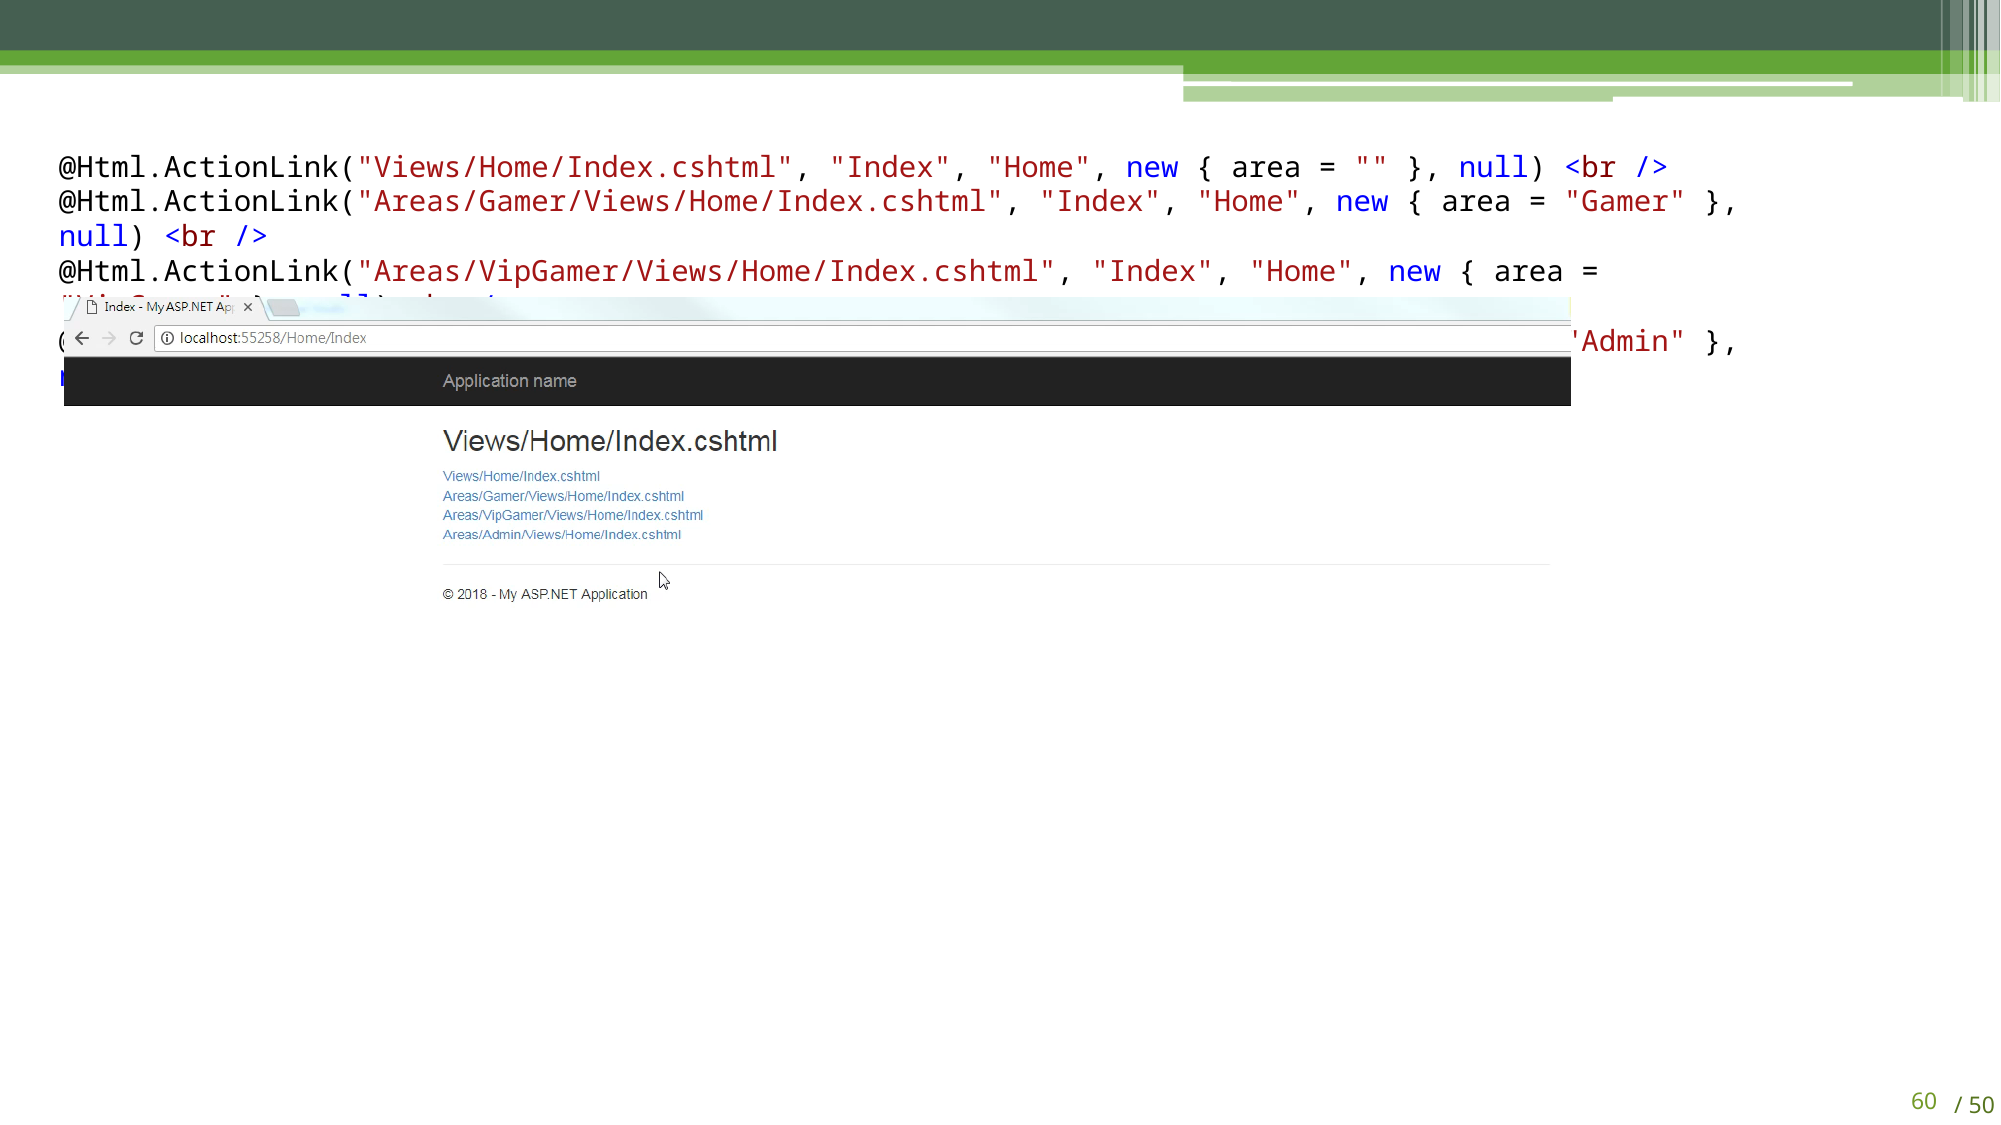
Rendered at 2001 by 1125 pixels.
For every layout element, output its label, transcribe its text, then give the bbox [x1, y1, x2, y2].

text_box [63, 296, 1572, 1052]
footer / 50 [1919, 1083, 2000, 1124]
text_box @Html.ActionLink("Views/Home/Index.cshtml", "Index", "Home", new { area = "" }, null) <br /> @Html.ActionLink("Areas/Gamer/Views/Home/Index.cshtml", "Index", "Home", new { area = "Gamer" }, null) <br /> @Html.ActionLink("Areas/VipGamer/Views/Home/Index.cshtml", "Index", "Home", new { area = "VipGamer" }, null) <br /> @Html.ActionLink("Areas/Admin/Views/Home/Index.cshtml", "Index", "Home", new { area = "Admin" }, null) <br /> [43, 140, 1774, 400]
slide_number 59 [1785, 1065, 1953, 1125]
